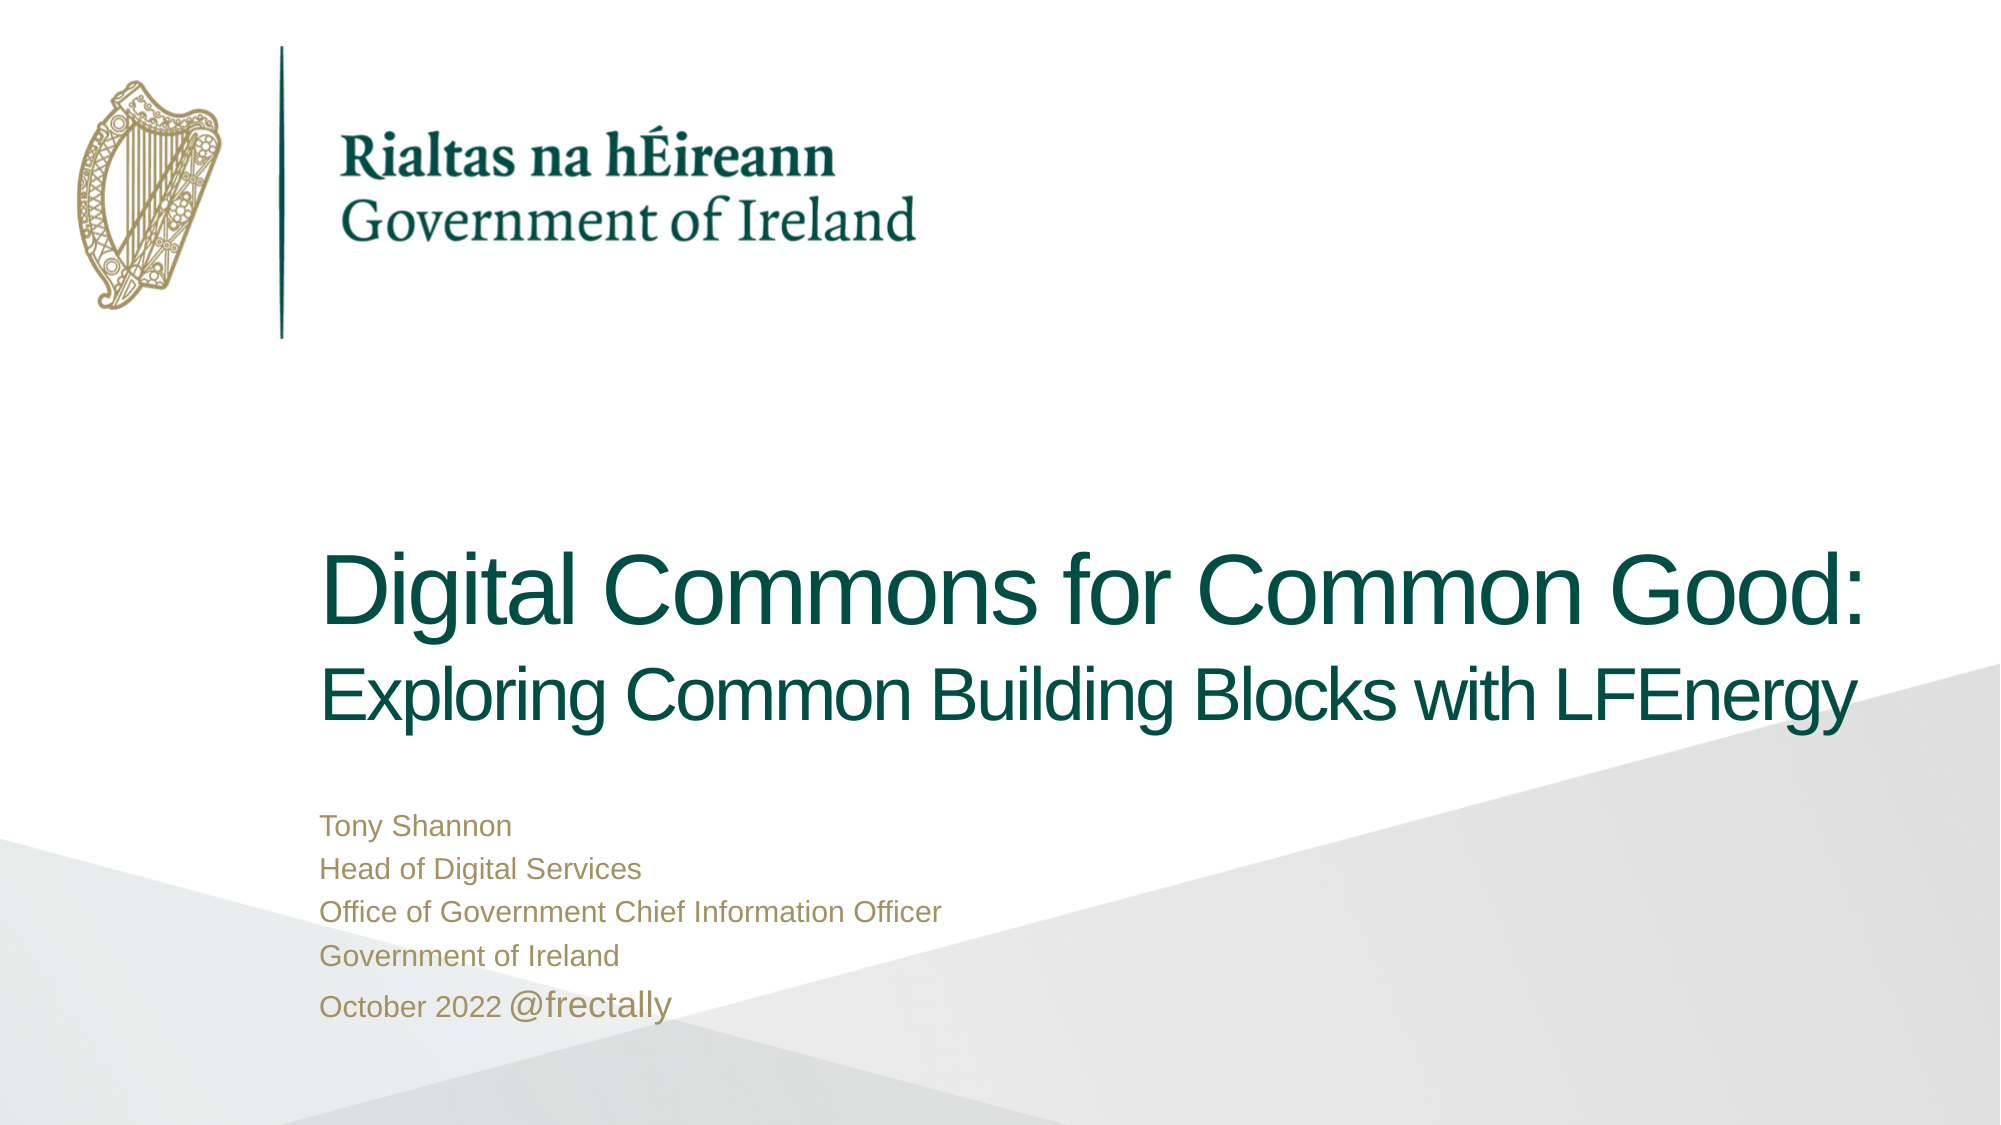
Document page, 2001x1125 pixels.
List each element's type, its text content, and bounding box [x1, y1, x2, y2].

title Digital Commons for Common Good: Exploring Common Building Blocks with LFEnergy [304, 312, 1940, 743]
picture [0, 663, 2000, 1125]
list Tony Shannon Head of Digital Services Office of Government Chief Information Officer Government of Ireland October 2022 @frectally [304, 791, 1855, 1038]
picture [65, 40, 928, 345]
